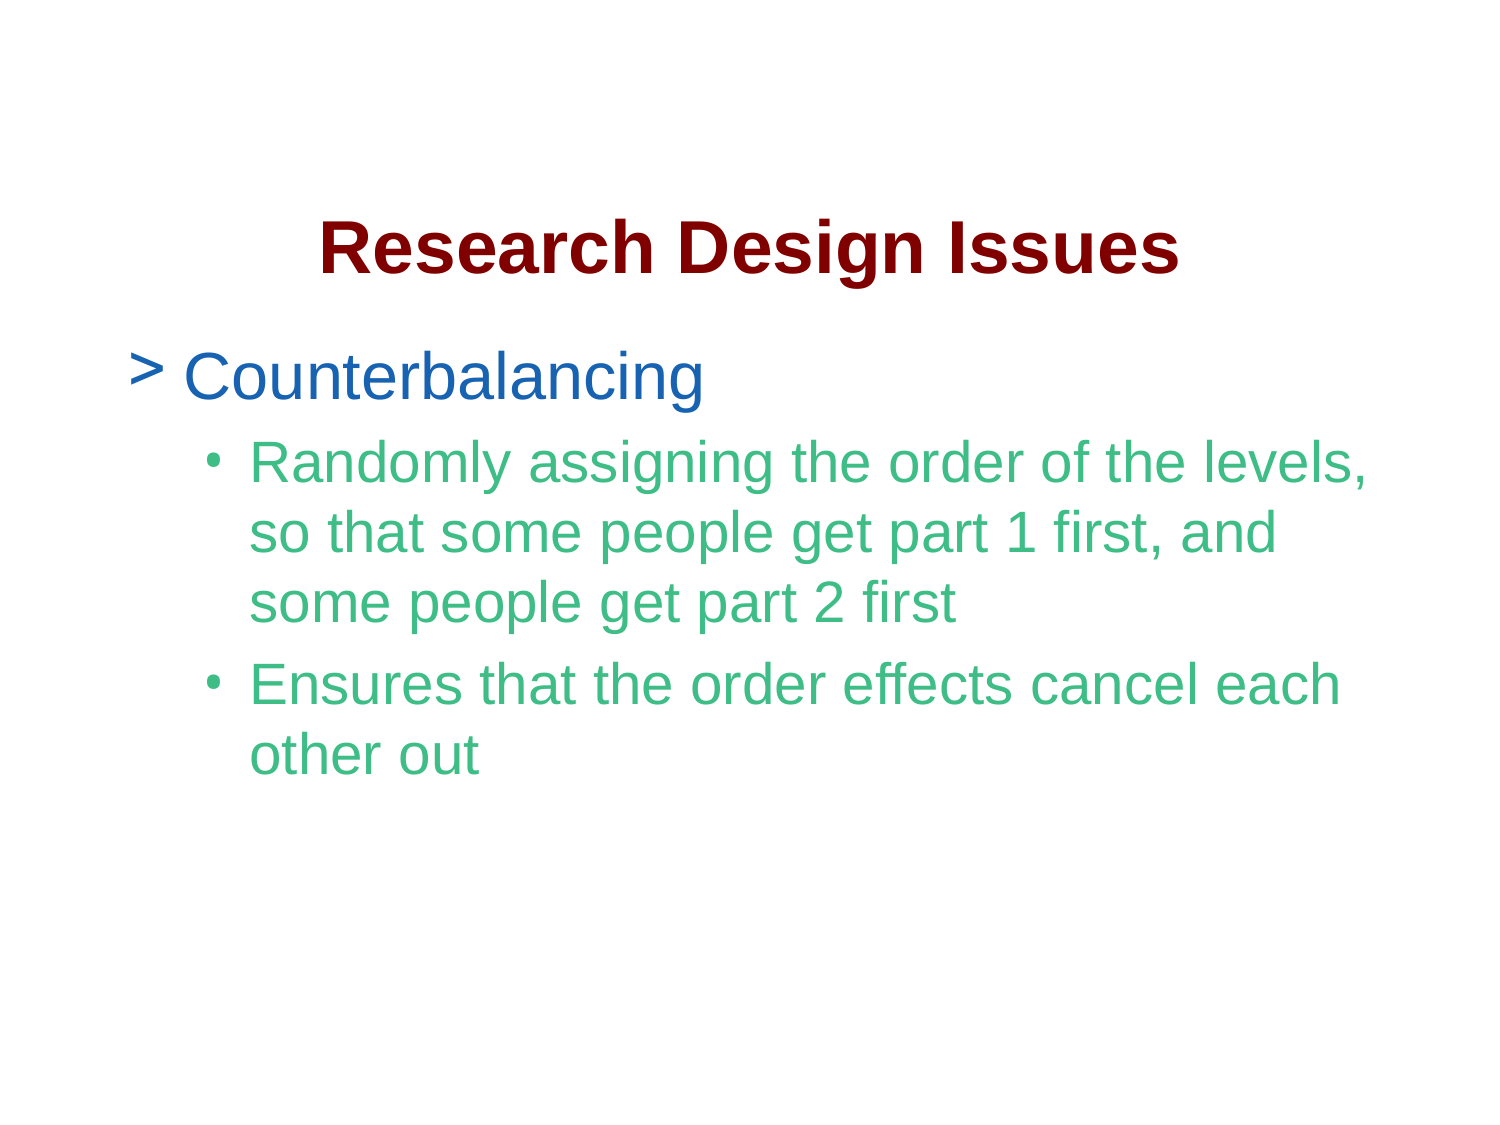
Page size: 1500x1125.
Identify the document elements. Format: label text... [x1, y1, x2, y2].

list Counterbalancing Randomly assigning the order of the levels, so that some people get part 1 first, and some people get part 2 first Ensures that the order effects cancel each other out [112, 324, 1388, 1001]
title Research Design Issues [112, 199, 1388, 288]
